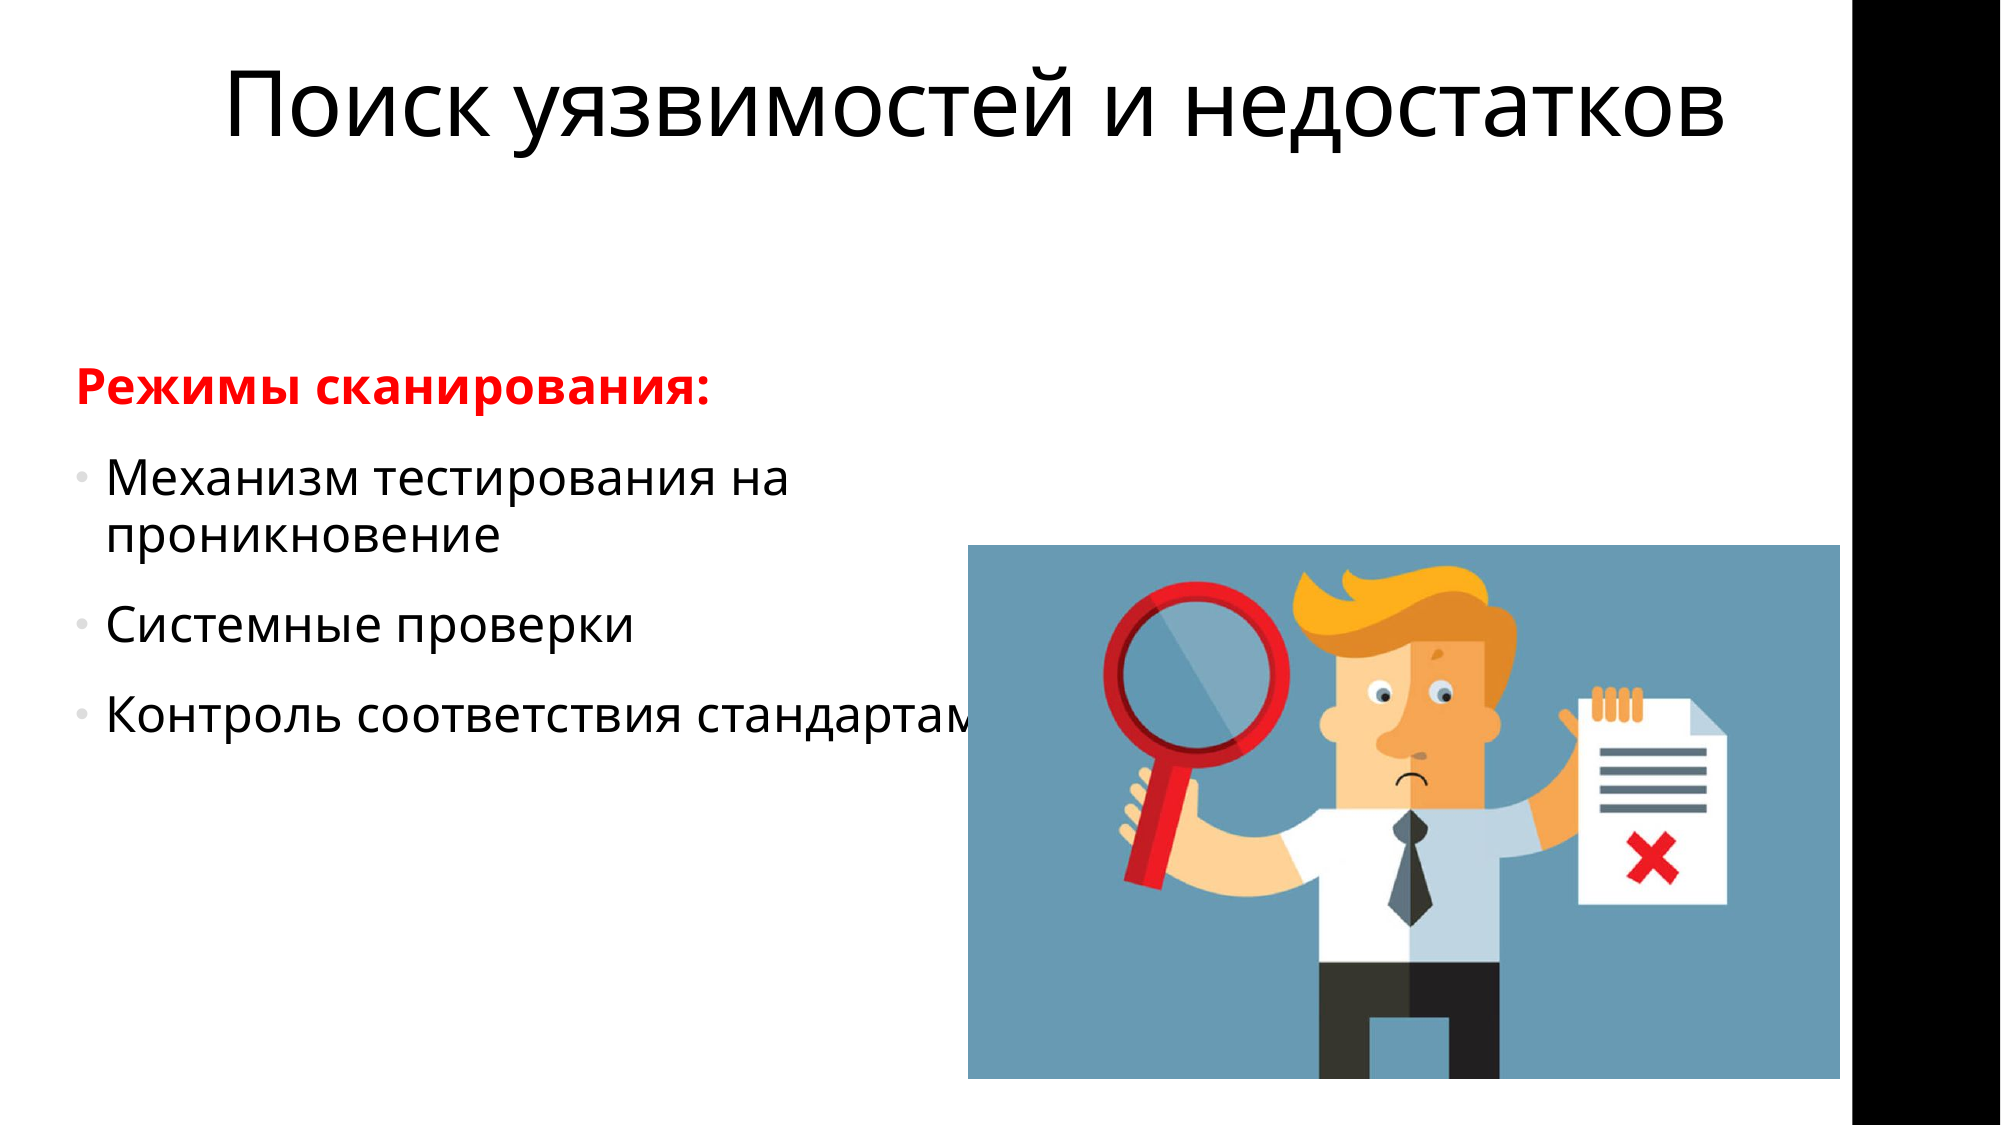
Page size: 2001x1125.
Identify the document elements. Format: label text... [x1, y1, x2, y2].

title Поиск уязвимостей и недостатков [206, 21, 1797, 164]
list Режимы сканирования: Механизм тестирования на проникновение Системные проверки Контроль соответствия стандартам [60, 351, 1205, 833]
picture [968, 544, 1840, 1080]
